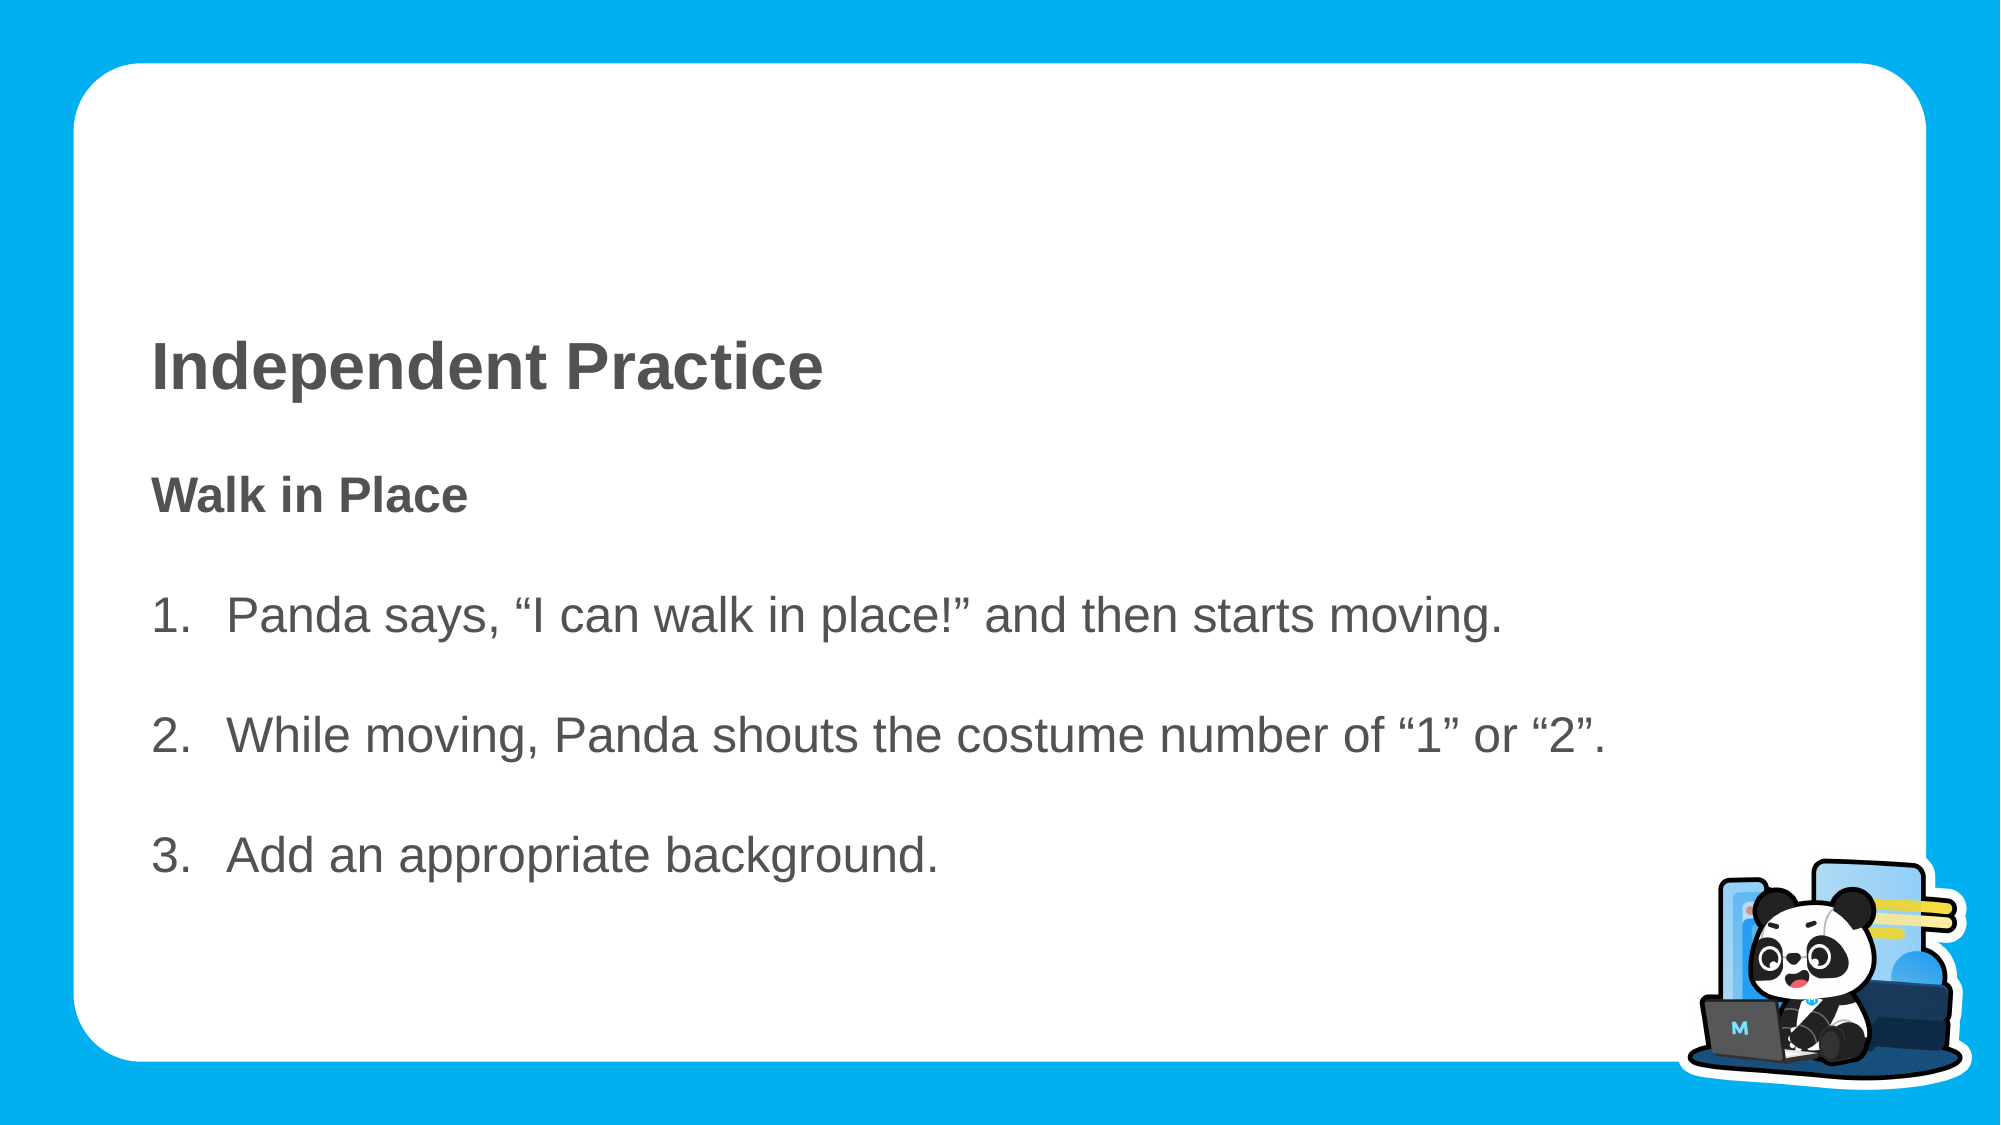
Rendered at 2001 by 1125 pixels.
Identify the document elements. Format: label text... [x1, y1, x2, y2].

text_box Independent Practice Walk in Place Panda says, “I can walk in place!” and then starts moving. While moving, Panda shouts the costume number of “1” or “2”. Add an appropriate background. [136, 235, 1864, 890]
picture [1678, 849, 1971, 1089]
